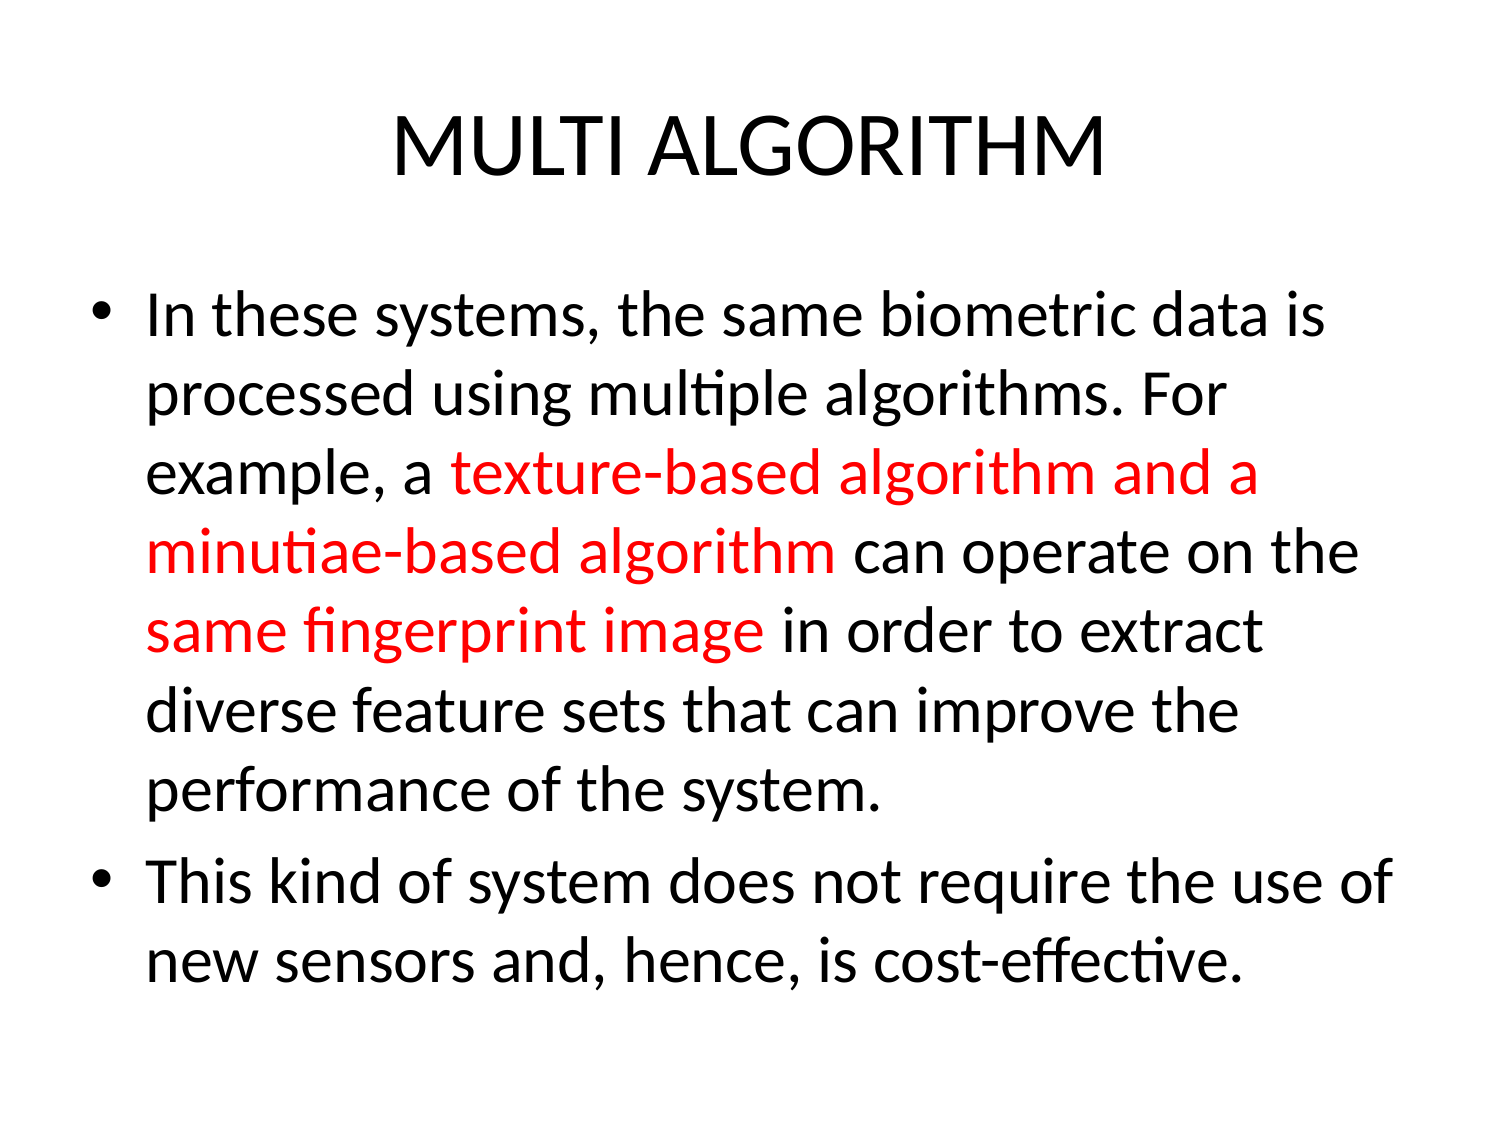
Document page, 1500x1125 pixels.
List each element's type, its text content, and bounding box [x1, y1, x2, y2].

list In these systems, the same biometric data is processed using multiple algorithms. For example, a texture-based algorithm and a minutiae-based algorithm can operate on the same fingerprint image in order to extract diverse feature sets that can improve the performance of the system. This kind of system does not require the use of new sensors and, hence, is cost-effective. [75, 262, 1425, 1005]
title MULTI ALGORITHM [75, 45, 1425, 233]
